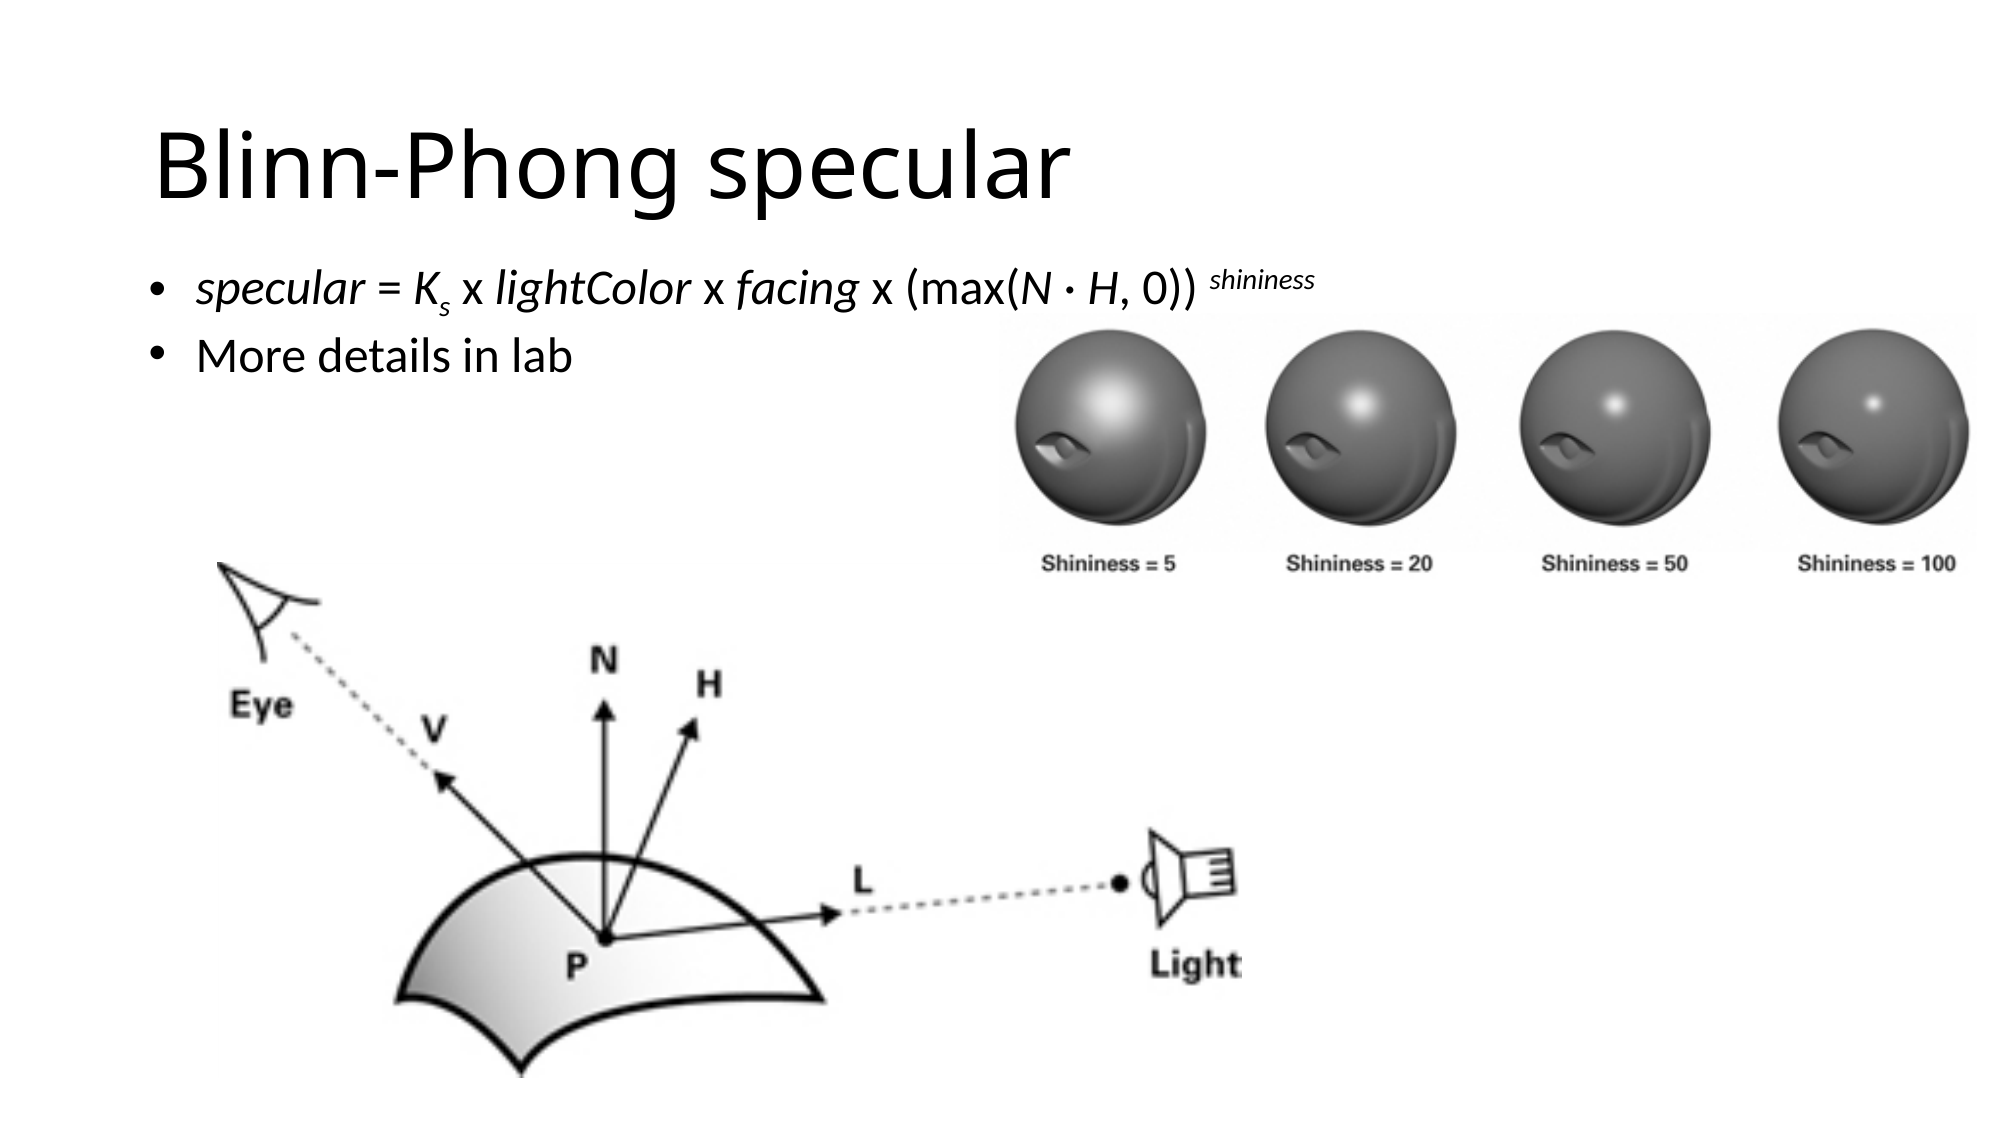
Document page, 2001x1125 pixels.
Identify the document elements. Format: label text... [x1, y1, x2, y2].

title Blinn-Phong specular [137, 59, 1863, 278]
picture [217, 313, 1977, 1078]
text_box specular = Ks x lightColor x facing x (max(N · H, 0)) shininess More details in lab [133, 246, 1331, 390]
